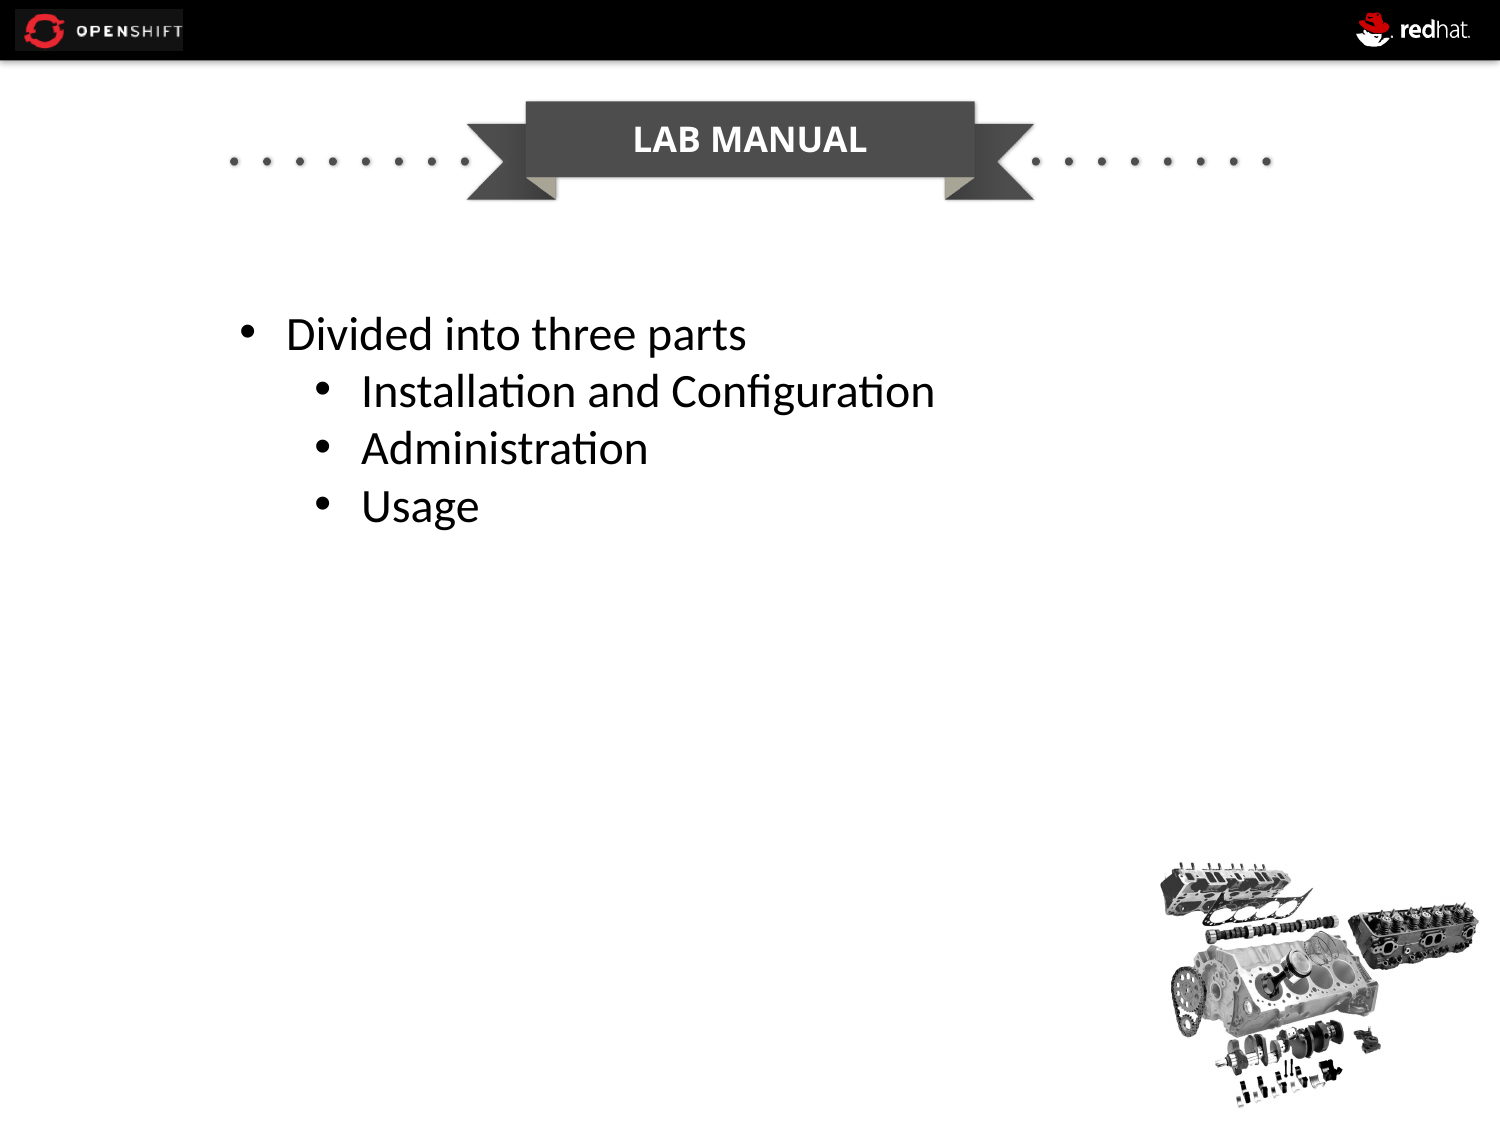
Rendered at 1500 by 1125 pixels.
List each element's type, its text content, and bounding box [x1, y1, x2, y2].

picture [1158, 854, 1500, 1118]
picture [116, 98, 1383, 207]
picture [15, 9, 183, 51]
text_box Divided into three parts Installation and Configuration Administration Usage [224, 294, 952, 540]
picture [1355, 8, 1470, 47]
